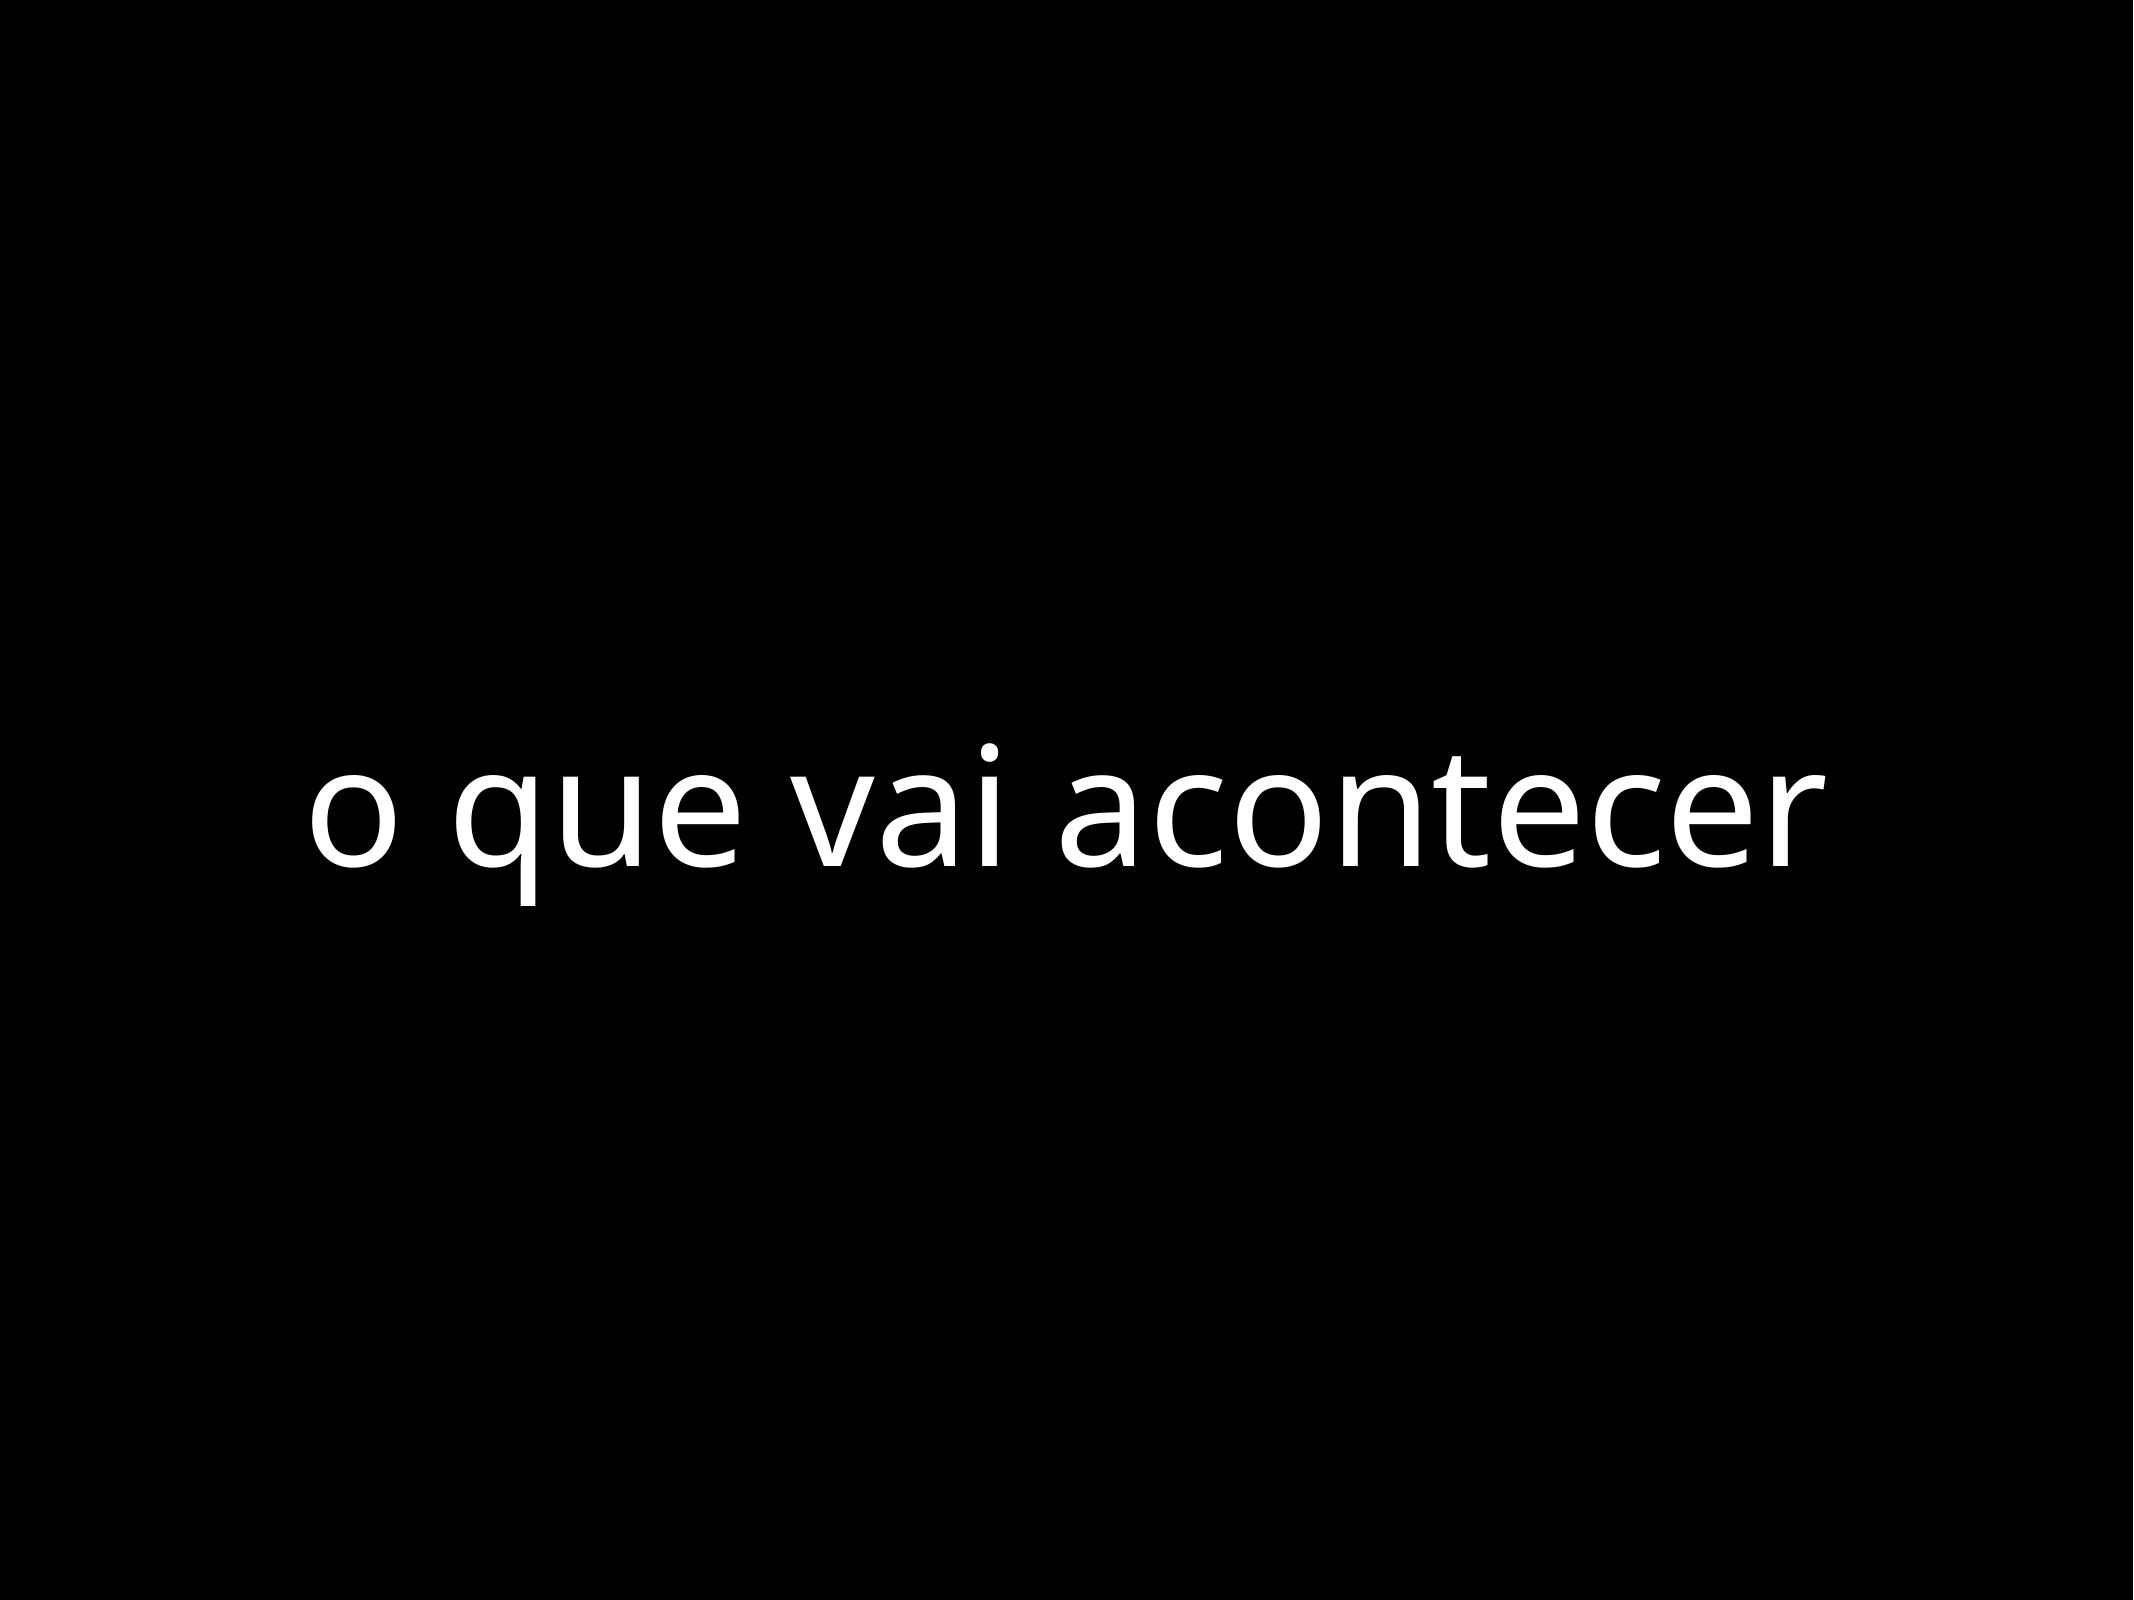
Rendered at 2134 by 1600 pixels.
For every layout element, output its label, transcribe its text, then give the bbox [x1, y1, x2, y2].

title o que vai acontecer [207, 528, 1926, 1072]
